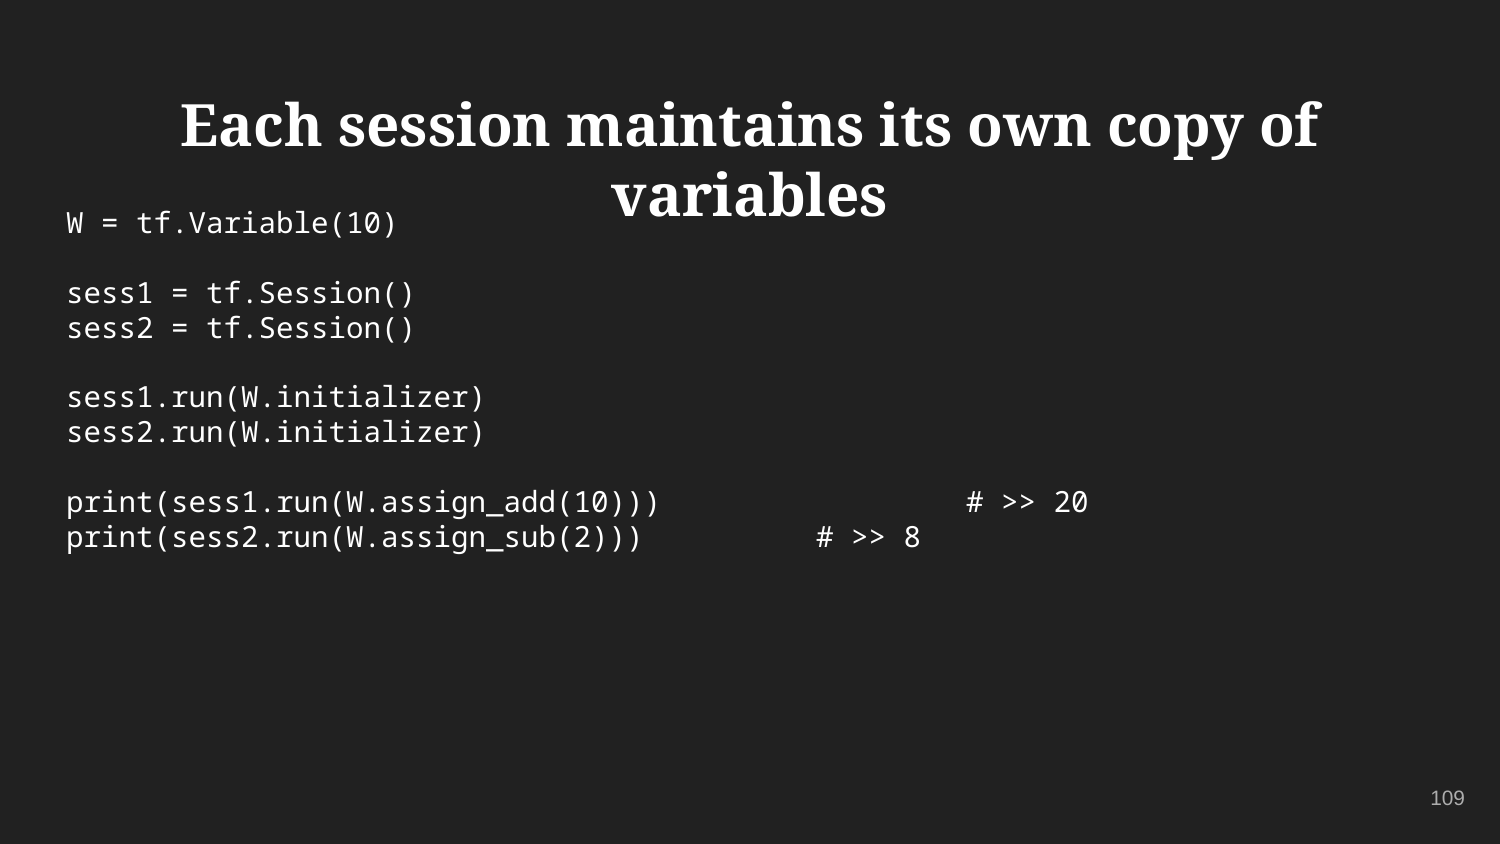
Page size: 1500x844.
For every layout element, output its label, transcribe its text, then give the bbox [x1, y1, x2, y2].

slide_number 109 [1389, 764, 1480, 830]
title Each session maintains its own copy of variables [51, 72, 1449, 189]
list W = tf.Variable(10) sess1 = tf.Session() sess2 = tf.Session() sess1.run(W.initializer) sess2.run(W.initializer) print(sess1.run(W.assign_add(10))) # >> 20 print(sess2.run(W.assign_sub(2))) # >> 8 [51, 189, 1449, 811]
